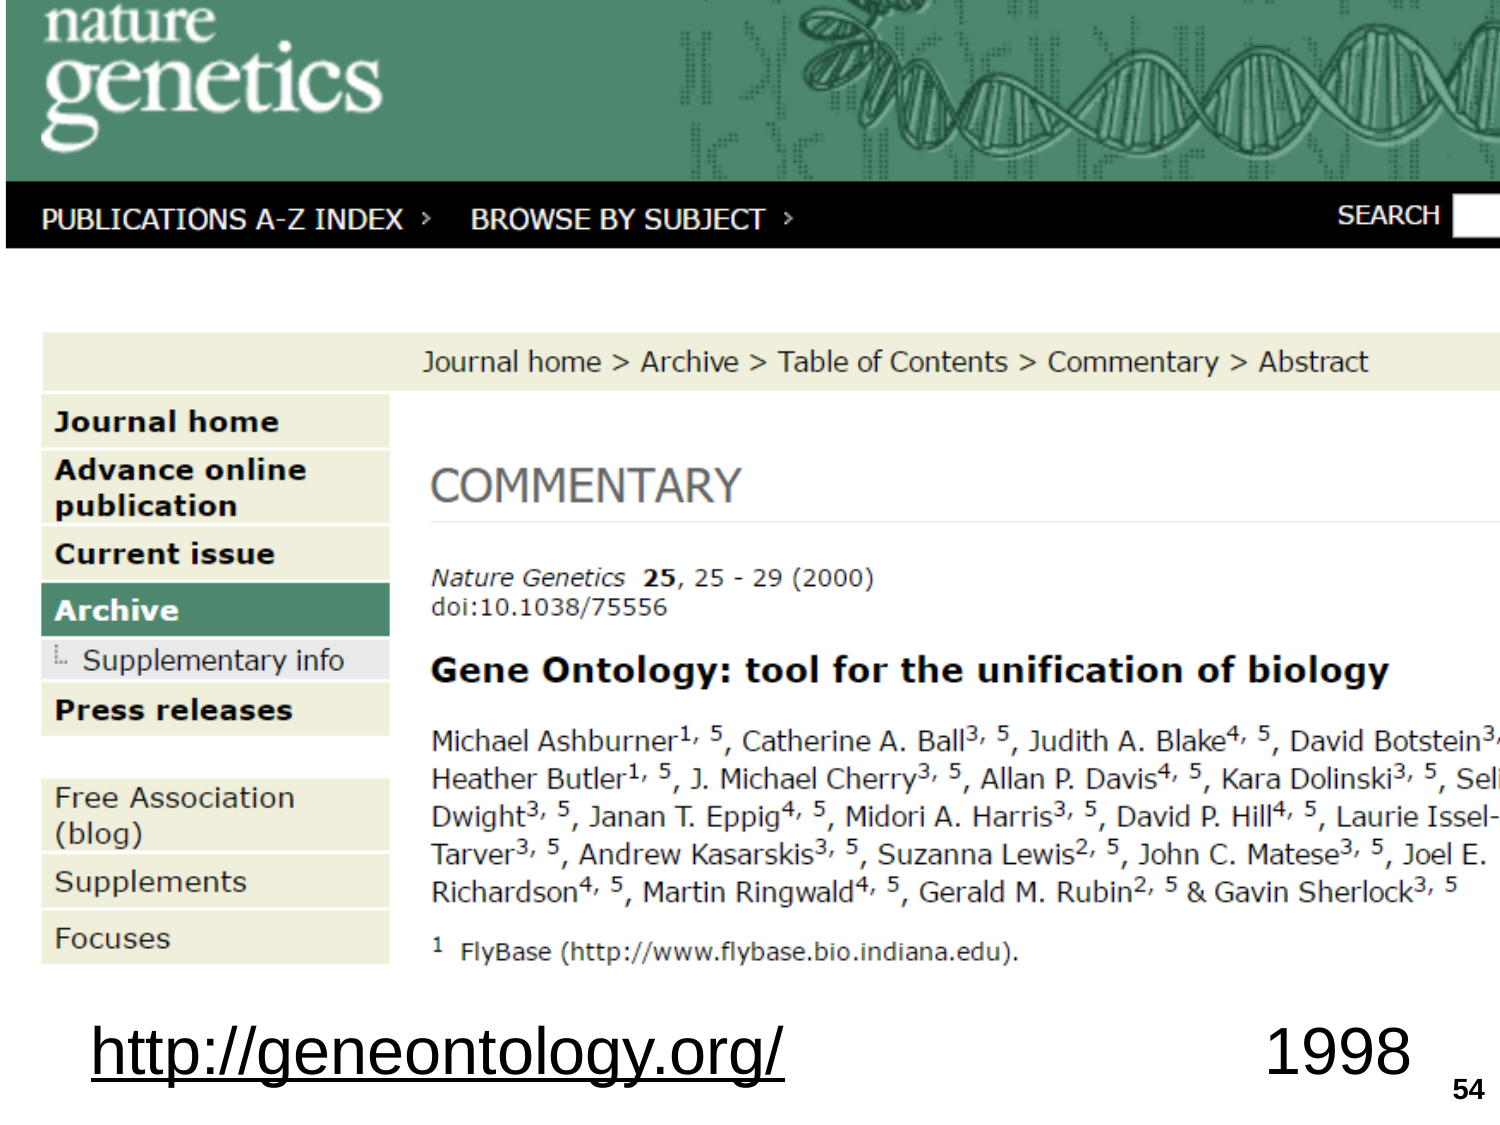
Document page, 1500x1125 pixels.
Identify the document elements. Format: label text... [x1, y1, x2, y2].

text_box http://geneontology.org/ 1998 [75, 1000, 1430, 1096]
picture [5, 0, 1500, 984]
slide_number 54 [1149, 1062, 1500, 1125]
